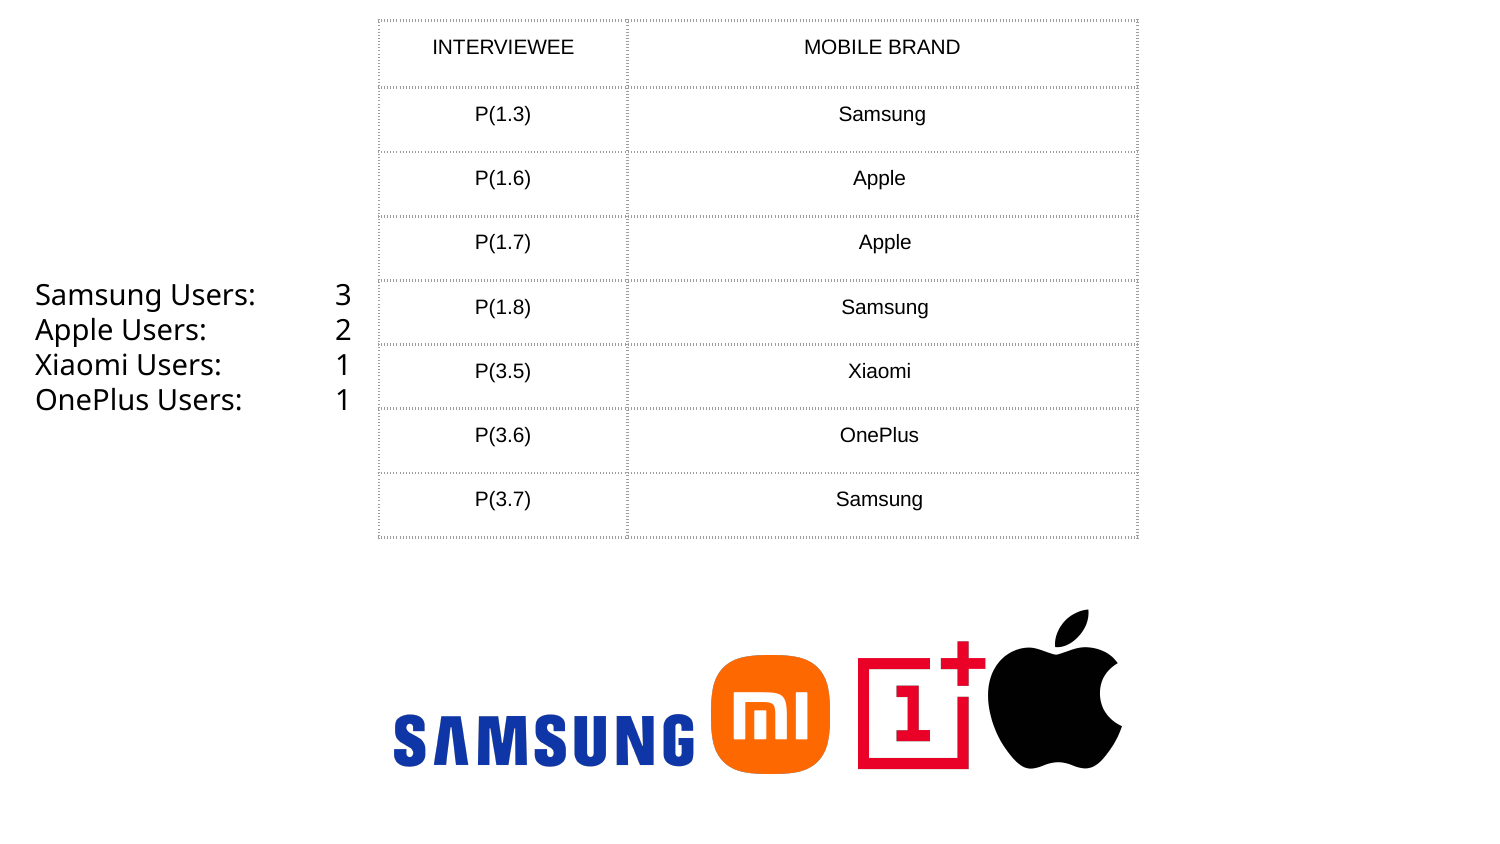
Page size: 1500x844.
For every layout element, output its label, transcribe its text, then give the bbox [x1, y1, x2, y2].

table_cell Apple [628, 152, 1137, 216]
table_cell OnePlus [628, 409, 1137, 473]
text_box Samsung Users: 3 Apple Users: 2 Xiaomi Users: 1 OnePlus Users: 1 [19, 261, 436, 507]
table_header INTERVIEWEE [379, 21, 628, 88]
table_cell Xiaomi [628, 345, 1137, 409]
picture [393, 714, 701, 767]
table_cell Apple [628, 216, 1137, 280]
table_cell P(1.6) [379, 152, 628, 216]
table_header MOBILE BRAND [628, 21, 1137, 88]
table_cell P(3.7) [379, 473, 628, 537]
picture [711, 598, 1147, 780]
table_cell Samsung [628, 473, 1137, 537]
table_cell P(3.5) [436, 345, 628, 409]
table_cell P(1.3) [379, 88, 628, 152]
table_cell P(1.7) [379, 216, 628, 280]
table_cell P(3.6) [436, 409, 628, 473]
table_cell Samsung [628, 280, 1137, 345]
table_cell Samsung [628, 88, 1137, 152]
table_cell P(1.8) [436, 280, 628, 345]
